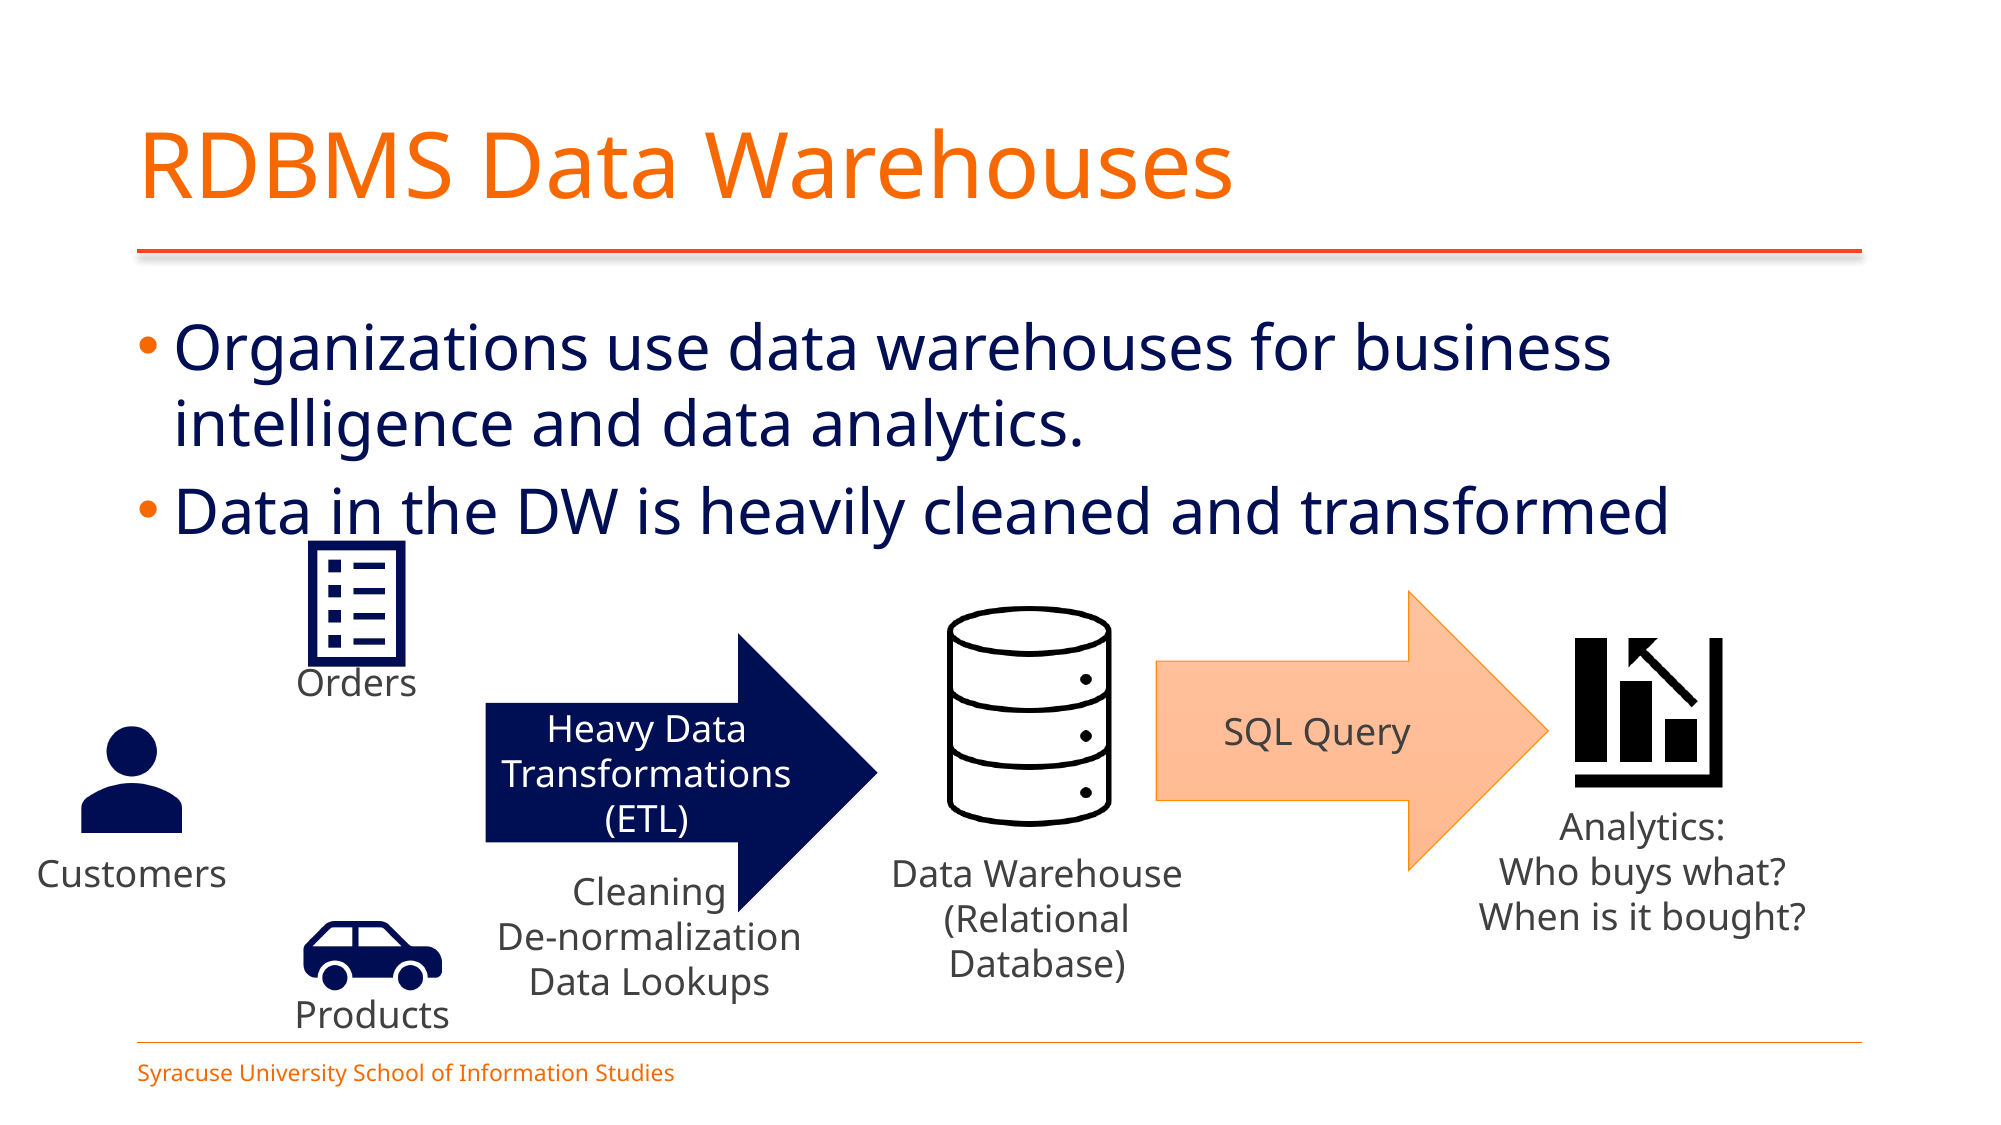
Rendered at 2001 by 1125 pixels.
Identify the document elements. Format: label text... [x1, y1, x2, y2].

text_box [35, 528, 1804, 1044]
title RDBMS Data Warehouses [137, 59, 1863, 278]
list Organizations use data warehouses for business intelligence and data analytics. Data in the DW is heavily cleaned and transformed [137, 299, 1863, 556]
